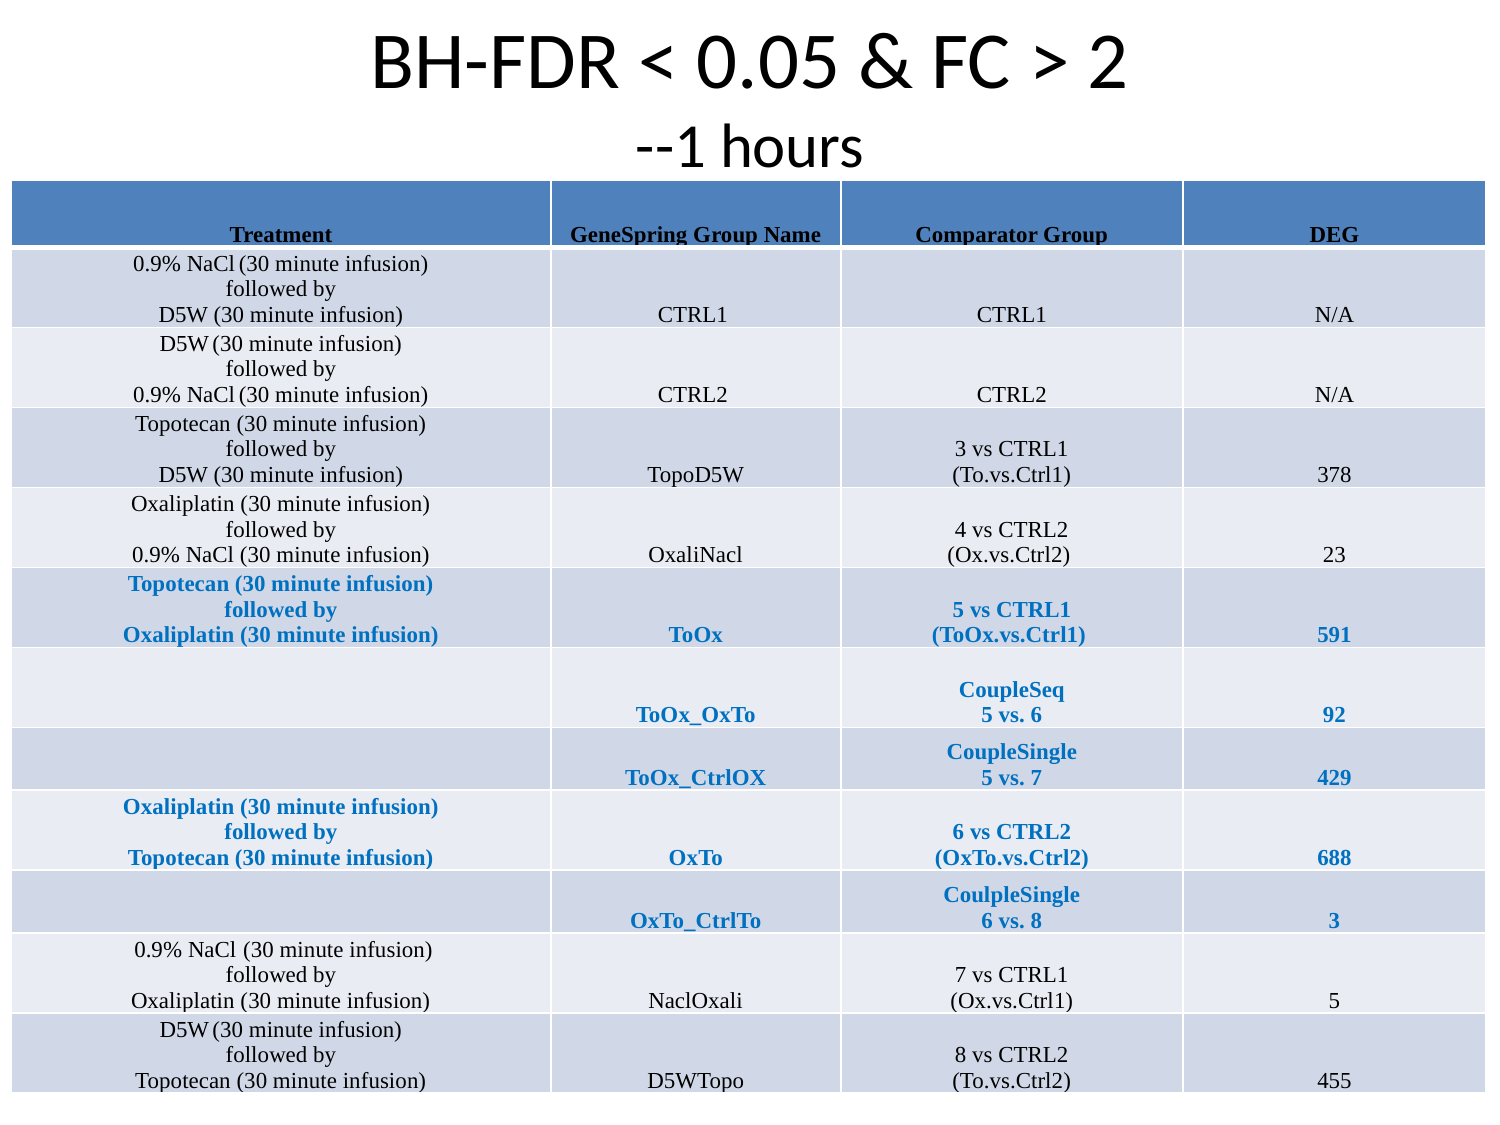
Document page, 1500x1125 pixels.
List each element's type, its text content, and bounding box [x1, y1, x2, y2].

table_cell NaclOxali [552, 934, 840, 1012]
table_cell 3 [1184, 871, 1485, 932]
table_cell 8 vs CTRL2 (To.vs.Ctrl2) [842, 1014, 1182, 1092]
table_cell N/A [1184, 328, 1485, 407]
table_cell CoupleSingle 5 vs. 7 [842, 728, 1182, 789]
table_cell OxTo [552, 791, 840, 869]
table_cell 688 [1184, 791, 1485, 869]
table_cell CTRL1 [842, 250, 1182, 327]
table_cell [12, 728, 550, 789]
table_cell 5 [1184, 934, 1485, 1012]
table_cell OxTo_CtrlTo [552, 871, 840, 932]
table_cell Oxaliplatin (30 minute infusion) followed by 0.9% NaCl (30 minute infusion) [12, 488, 550, 567]
table_cell 6 vs CTRL2 (OxTo.vs.Ctrl2) [842, 791, 1182, 869]
table_cell N/A [1184, 250, 1485, 327]
table_cell TopoD5W [552, 408, 840, 487]
table_cell CoulpleSingle 6 vs. 8 [842, 871, 1182, 932]
table_cell CTRL1 [552, 250, 840, 327]
table_cell ToOx [552, 568, 840, 647]
table_cell CTRL2 [552, 328, 840, 407]
table_cell ToOx_CtrlOX [552, 728, 840, 789]
table_cell D5W (30 minute infusion) followed by 0.9% NaCl (30 minute infusion) [12, 328, 550, 407]
table_header GeneSpring Group Name [552, 181, 840, 245]
table_cell 591 [1184, 568, 1485, 647]
table_header DEG [1184, 181, 1485, 245]
table_cell 378 [1184, 408, 1485, 487]
table_cell 0.9% NaCl (30 minute infusion) followed by D5W (30 minute infusion) [12, 250, 550, 327]
table_cell 429 [1184, 728, 1485, 789]
table_cell 5 vs CTRL1 (ToOx.vs.Ctrl1) [842, 568, 1182, 647]
table_cell [12, 648, 550, 727]
table_cell 0.9% NaCl (30 minute infusion) followed by Oxaliplatin (30 minute infusion) [12, 934, 550, 1012]
table_cell 92 [1184, 648, 1485, 727]
table_cell CTRL2 [842, 328, 1182, 407]
table_cell 7 vs CTRL1 (Ox.vs.Ctrl1) [842, 934, 1182, 1012]
table_cell CoupleSeq 5 vs. 6 [842, 648, 1182, 727]
table_cell Topotecan (30 minute infusion) followed by Oxaliplatin (30 minute infusion) [12, 568, 550, 647]
table_cell D5W (30 minute infusion) followed by Topotecan (30 minute infusion) [12, 1014, 550, 1092]
table_cell Oxaliplatin (30 minute infusion) followed by Topotecan (30 minute infusion) [12, 791, 550, 869]
table_cell 455 [1184, 1014, 1485, 1092]
table_cell Topotecan (30 minute infusion) followed by D5W (30 minute infusion) [12, 408, 550, 487]
table_cell 3 vs CTRL1 (To.vs.Ctrl1) [842, 408, 1182, 487]
table_cell D5WTopo [552, 1014, 840, 1092]
table_cell OxaliNacl [552, 488, 840, 567]
title BH-FDR < 0.05 & FC > 2 --1 hours [75, 0, 1425, 179]
table_header Comparator Group [842, 181, 1182, 245]
table_cell ToOx_OxTo [552, 648, 840, 727]
table_cell 4 vs CTRL2 (Ox.vs.Ctrl2) [842, 488, 1182, 567]
table_cell 23 [1184, 488, 1485, 567]
table_cell [12, 871, 550, 932]
table_header Treatment [12, 181, 550, 245]
